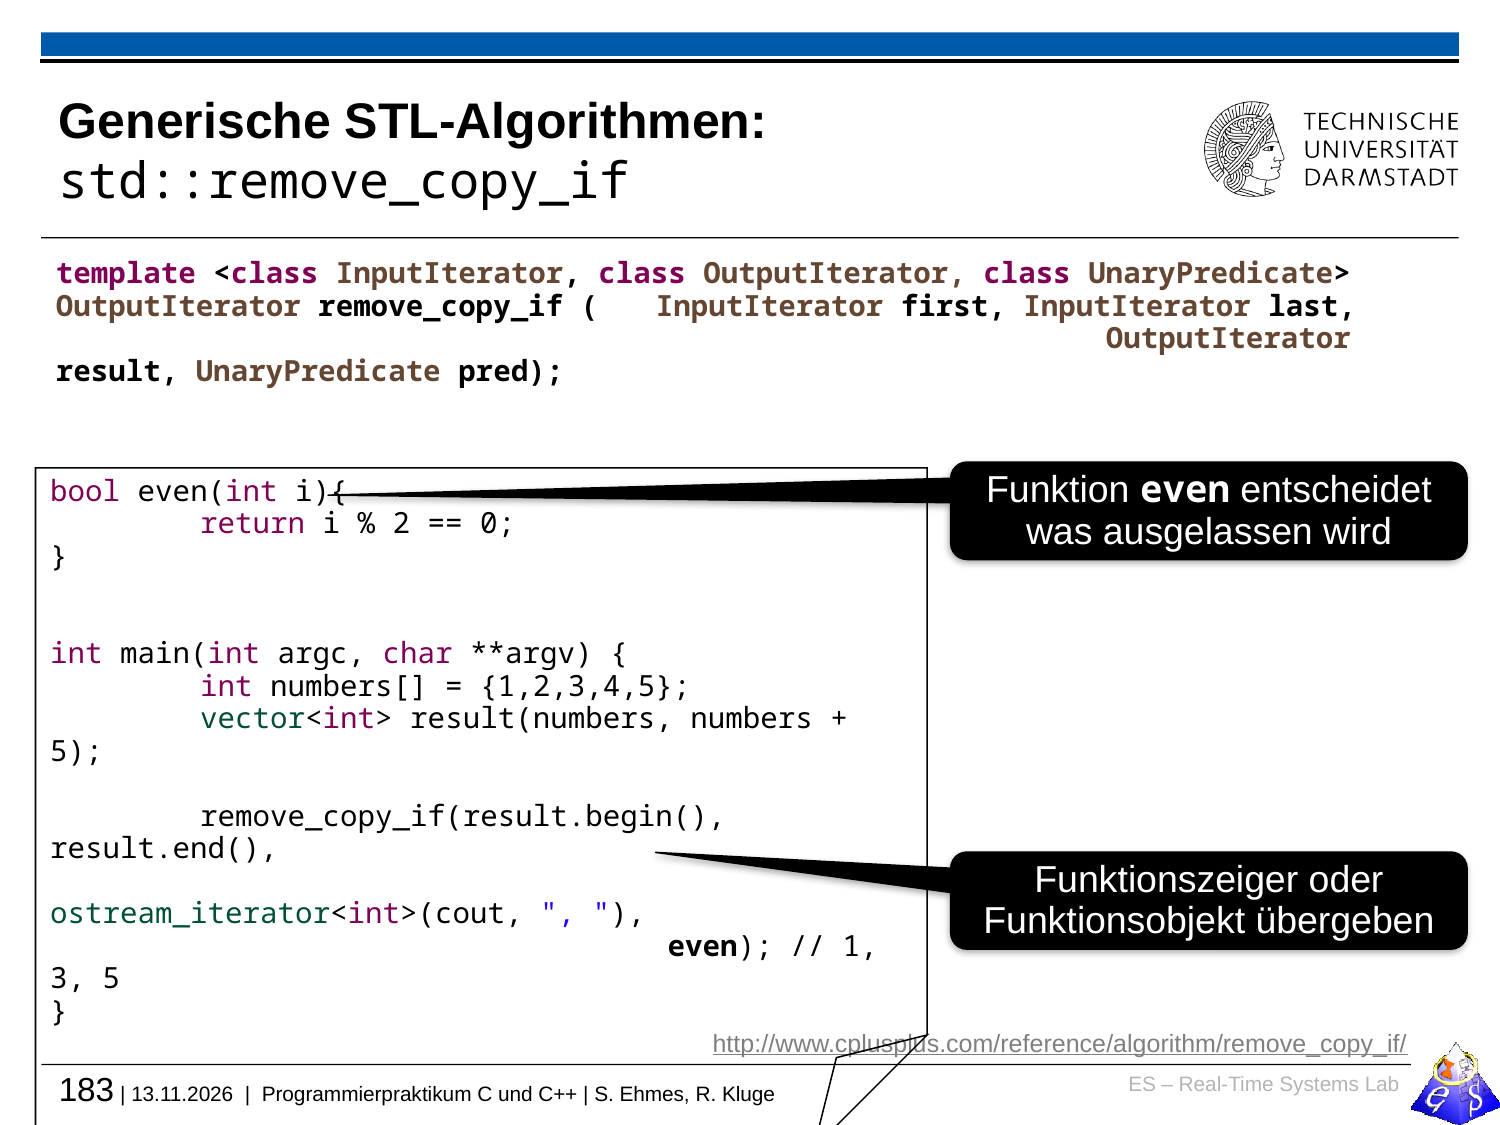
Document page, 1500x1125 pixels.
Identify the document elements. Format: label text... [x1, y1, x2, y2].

text_box http://www.cplusplus.com/reference/algorithm/remove_copy_if/ [898, 1023, 1423, 1066]
text_box bool even(int i){ return i % 2 == 0; } int main(int argc, char **argv) { int numbers[] = {1,2,3,4,5}; vector<int> result(numbers, numbers + 5); remove_copy_if(result.begin(), result.end(), ostream_iterator<int>(cout, ", "), even); // 1, 3, 5 } [35, 467, 928, 1125]
picture [1187, 84, 1483, 214]
text_box Funktionszeiger oder Funktionsobjekt übergeben [654, 851, 1468, 950]
text_box Funktion even entscheidet was ausgelassen wird [327, 461, 1468, 561]
title Generische STL-Algorithmen: std::remove_copy_if [58, 80, 1187, 218]
picture [1411, 1041, 1500, 1125]
text_box template <class InputIterator, class OutputIterator, class UnaryPredicate> OutputIterator remove_copy_if ( InputIterator first, InputIterator last, OutputIterator result, UnaryPredicate pred); [41, 250, 1423, 396]
